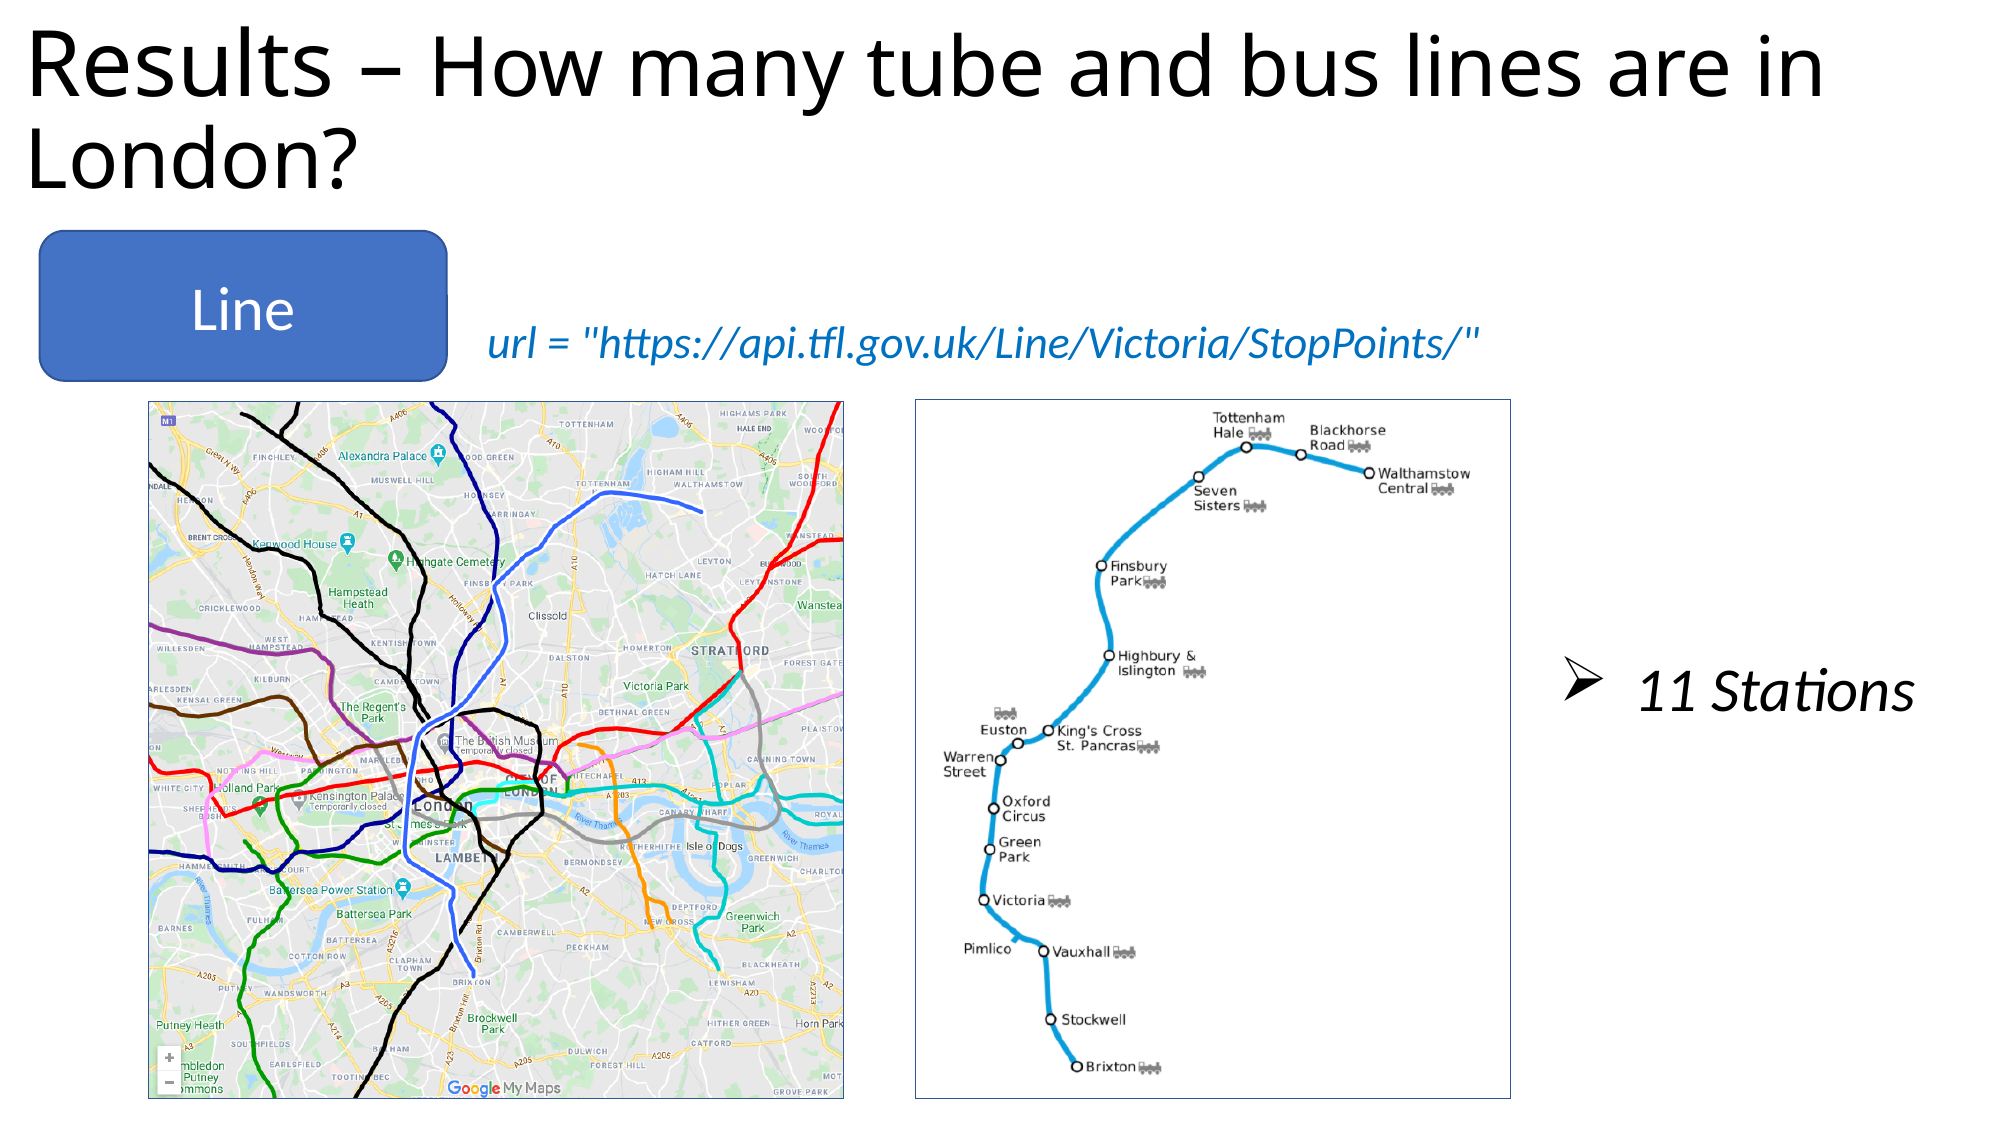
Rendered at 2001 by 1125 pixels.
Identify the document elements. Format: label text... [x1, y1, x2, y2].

title Results – How many tube and bus lines are in London? [9, 3, 2000, 221]
text_box 11 Stations [1544, 641, 1970, 732]
picture [915, 399, 1511, 1099]
text_box url = "https://api.tfl.gov.uk/Line/Victoria/StopPoints/" [472, 305, 1969, 375]
picture [148, 401, 844, 1099]
text_box Line [38, 229, 448, 382]
